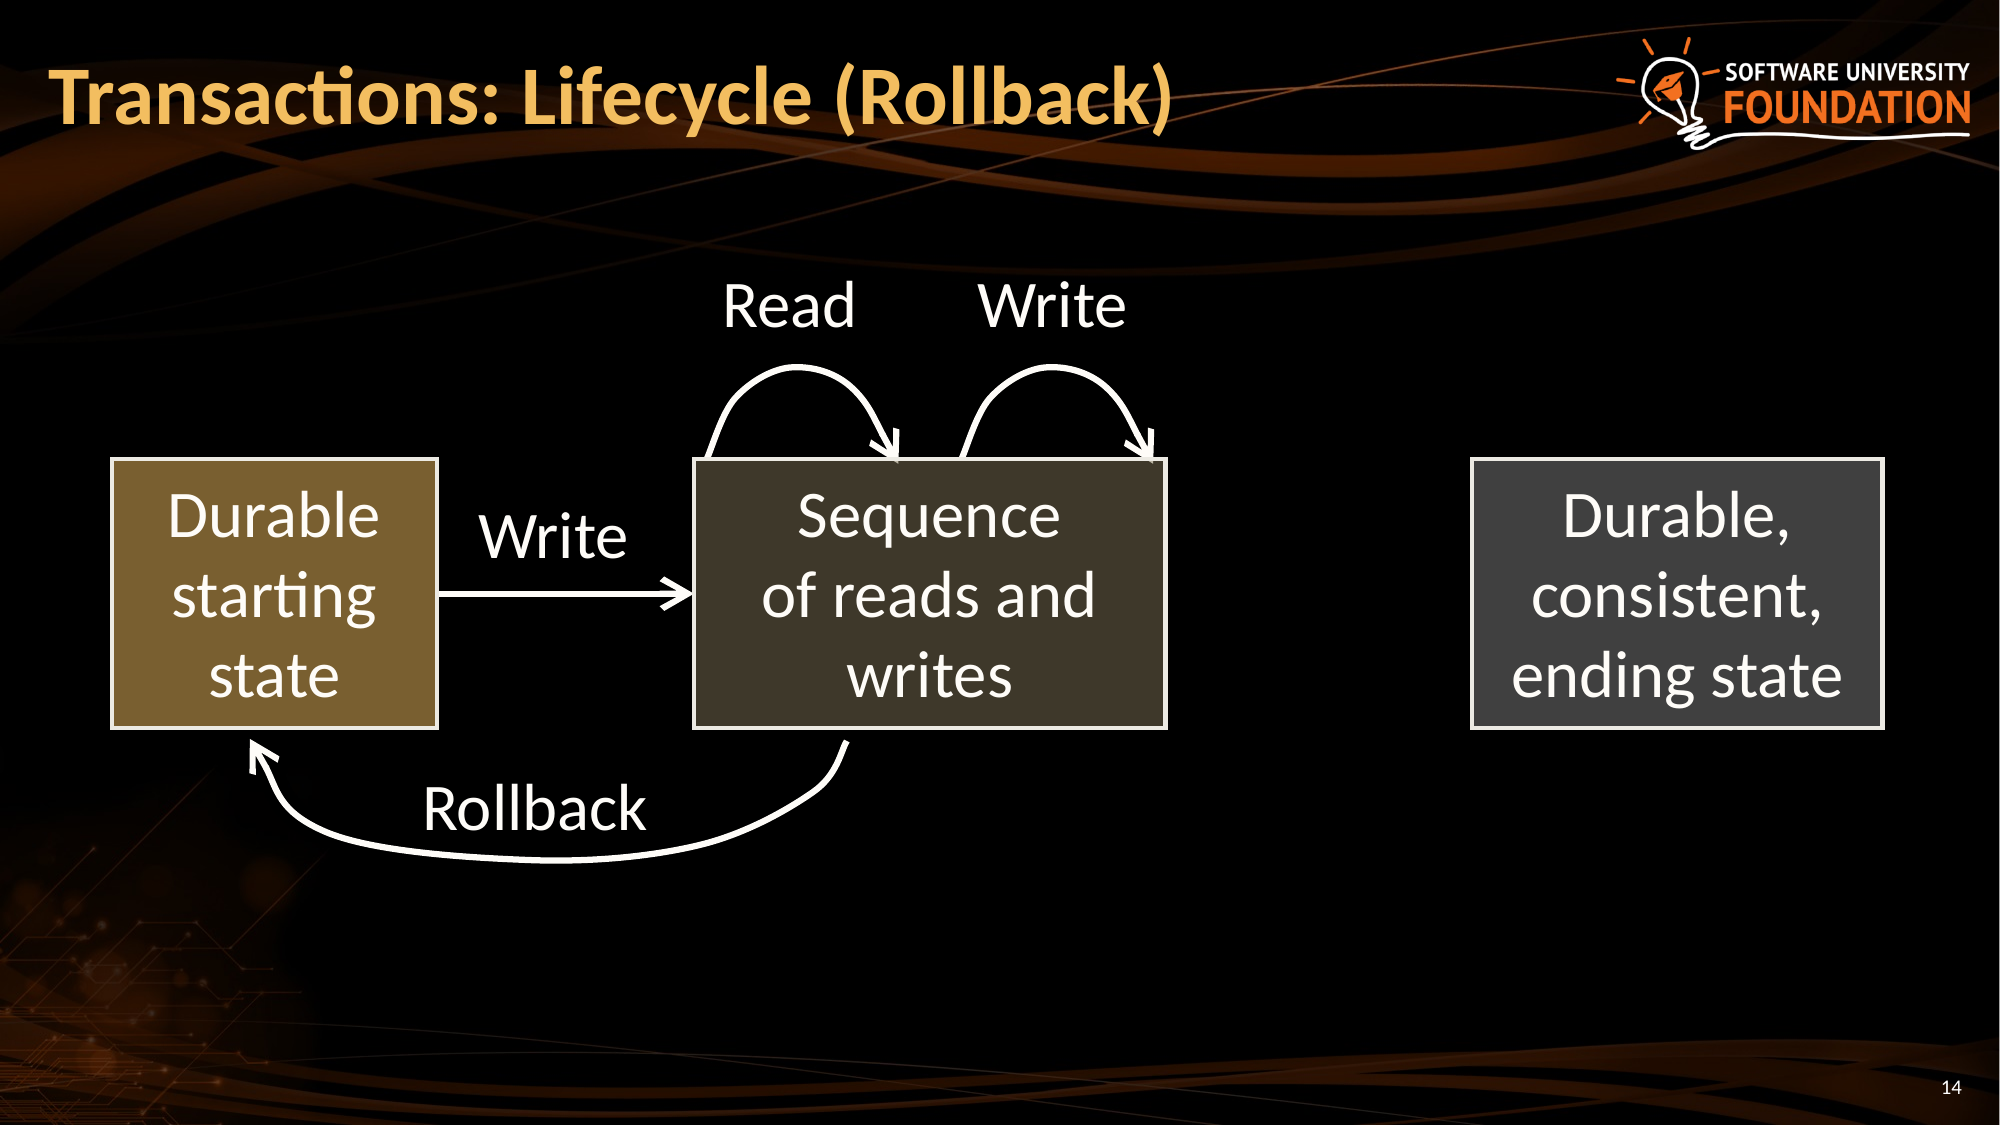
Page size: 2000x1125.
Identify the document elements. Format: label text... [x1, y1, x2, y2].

title Transactions: Lifecycle (Rollback) [30, 6, 1602, 189]
text_box Write [463, 484, 645, 580]
text_box Durable, consistent, ending state [1472, 458, 1883, 729]
text_box [249, 738, 847, 861]
slide_number 14 [1897, 1070, 1968, 1103]
text_box [707, 367, 896, 458]
text_box Read [707, 253, 873, 349]
text_box Durable starting state [112, 458, 437, 729]
text_box Write [962, 253, 1144, 349]
text_box [961, 367, 1151, 458]
text_box Sequence of reads and writes [693, 458, 1166, 729]
picture [0, 0, 2000, 1125]
